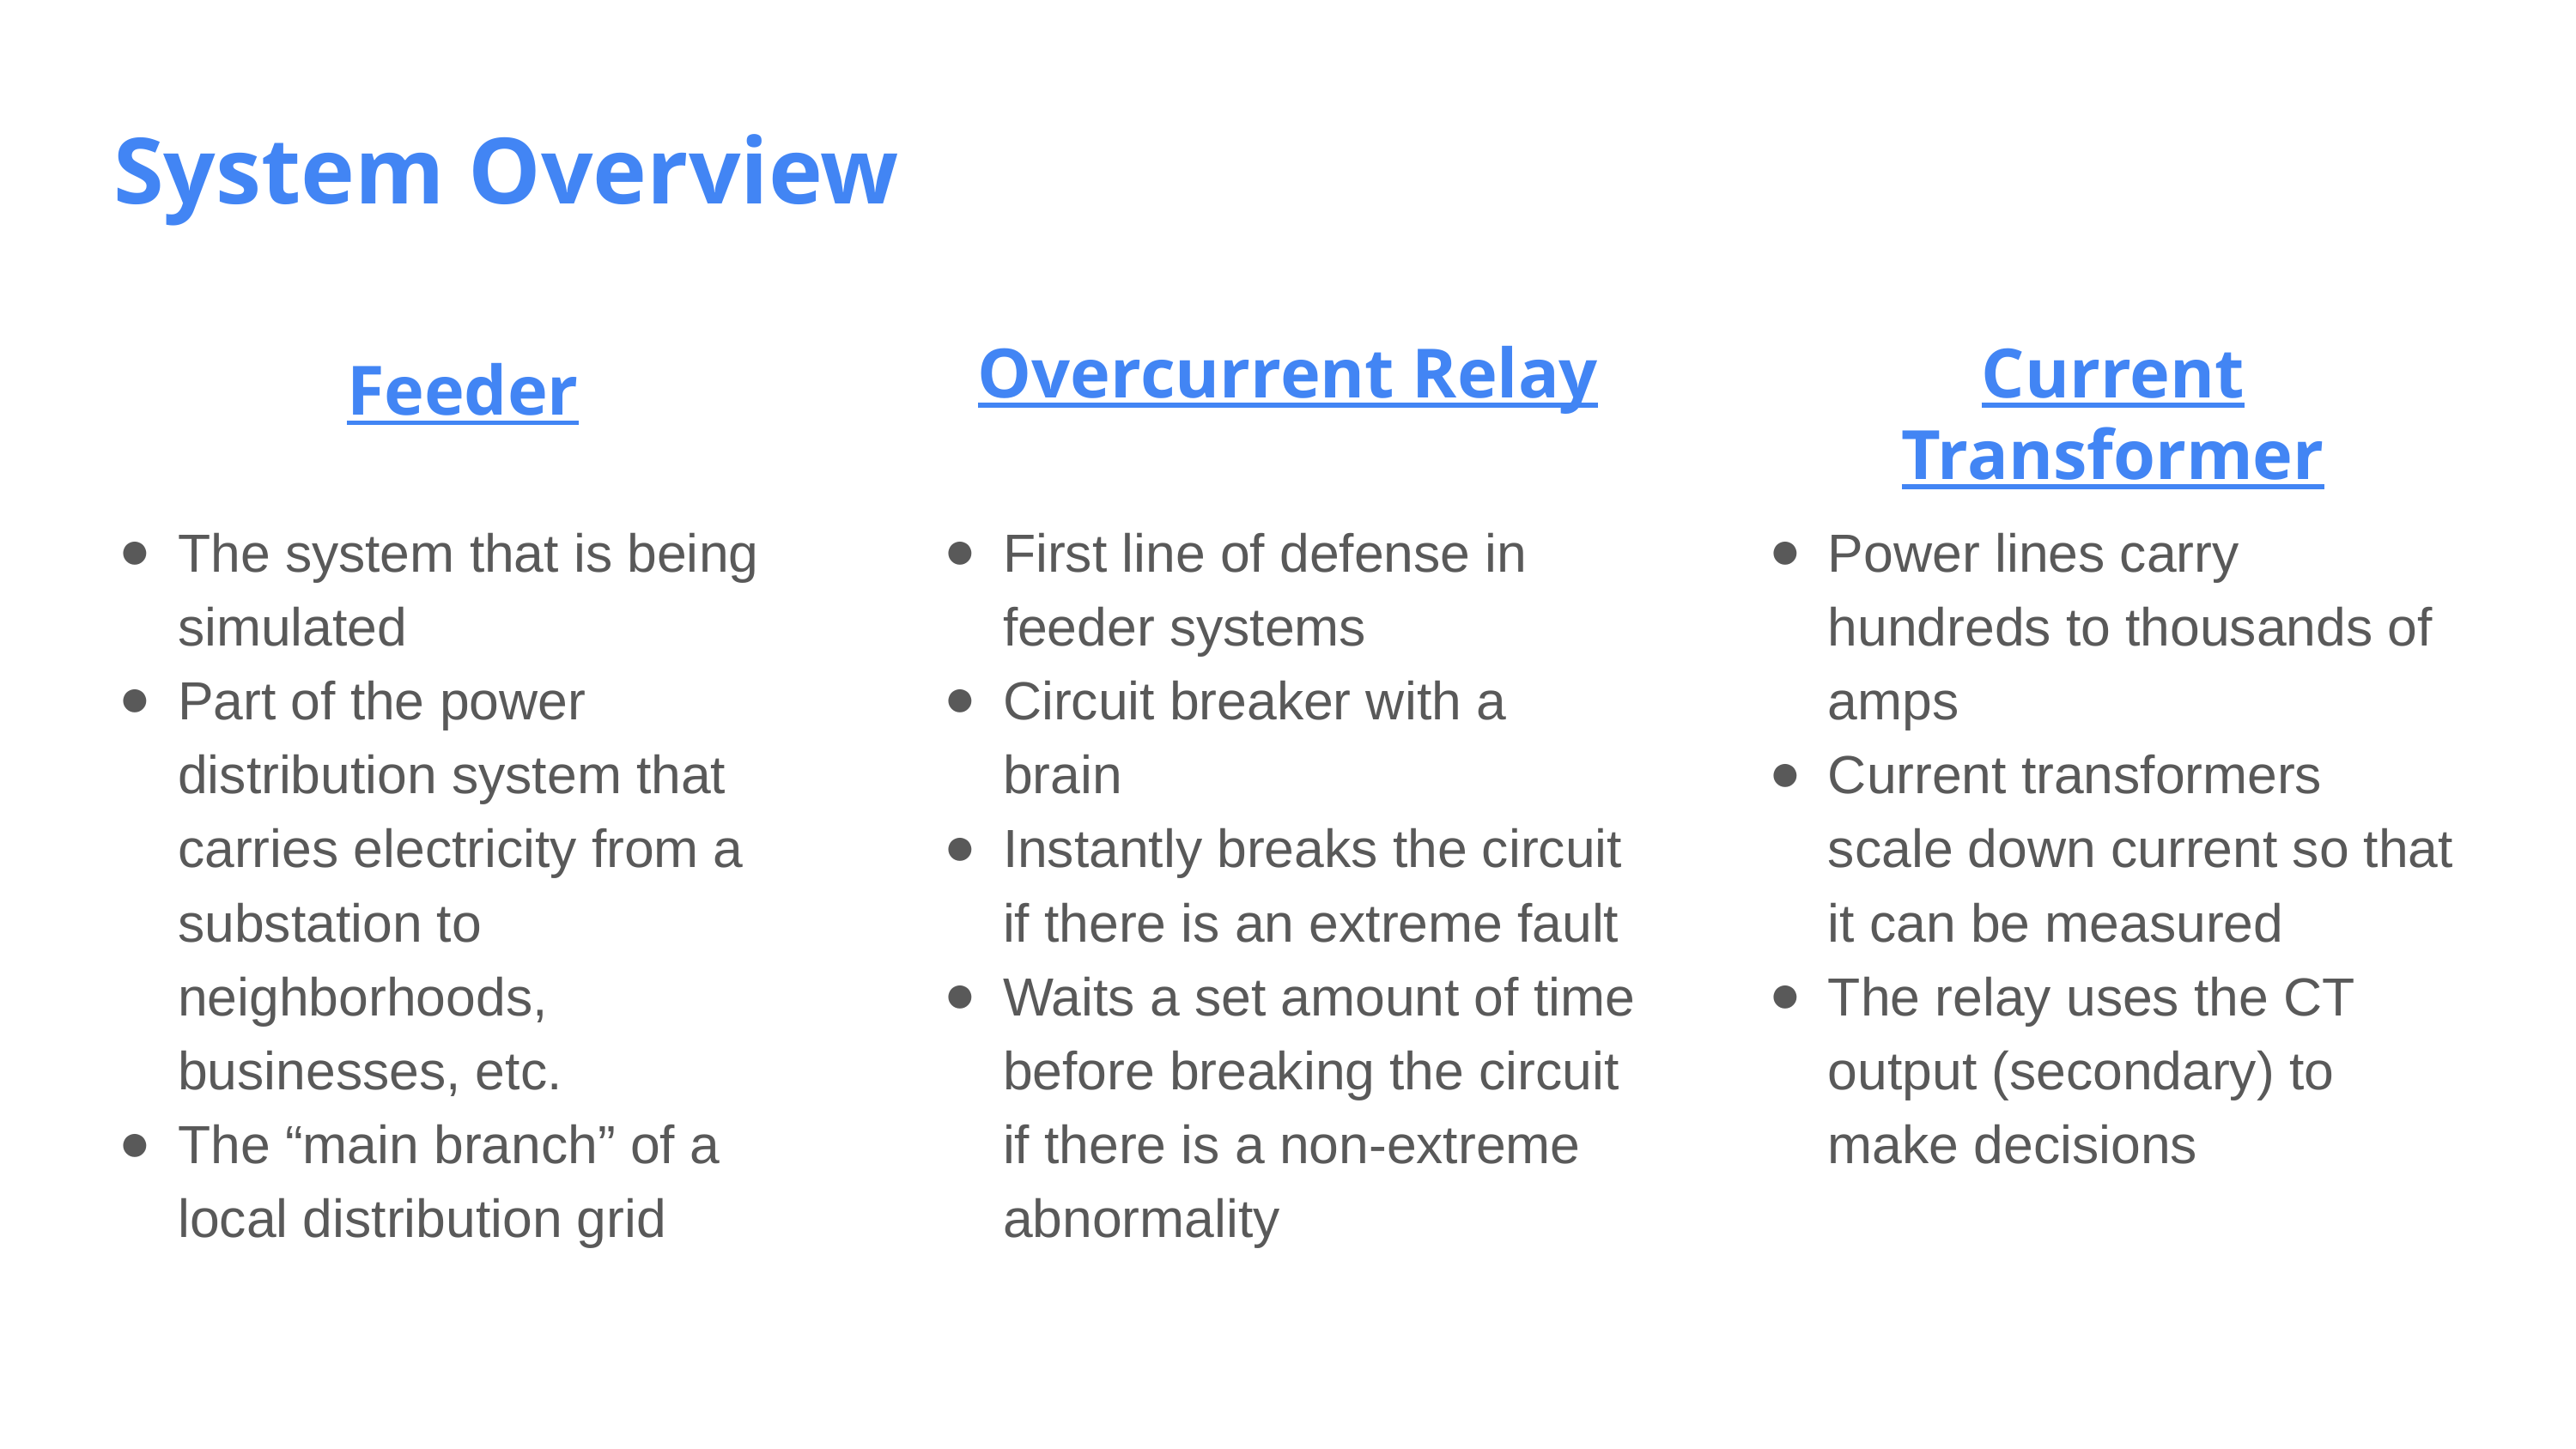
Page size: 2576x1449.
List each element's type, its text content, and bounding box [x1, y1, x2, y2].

list Power lines carry hundreds to thousands of amps Current transformers scale down current so that it can be measured The relay uses the CT output (secondary) to make decisions [1737, 482, 2488, 1287]
list First line of defense in feeder systems Circuit breaker with a brain Instantly breaks the circuit if there is an extreme fault Waits a set amount of time before breaking the circuit if there is a non-extreme abnormality [913, 482, 1663, 1287]
title System Overview [88, 87, 2488, 249]
title Feeder [88, 321, 839, 483]
list The system that is being simulated Part of the power distribution system that carries electricity from a substation to neighborhoods, businesses, etc. The “main branch” of a local distribution grid [88, 483, 839, 1287]
title Overcurrent Relay [913, 304, 1663, 466]
title Current Transformer [1737, 304, 2488, 466]
